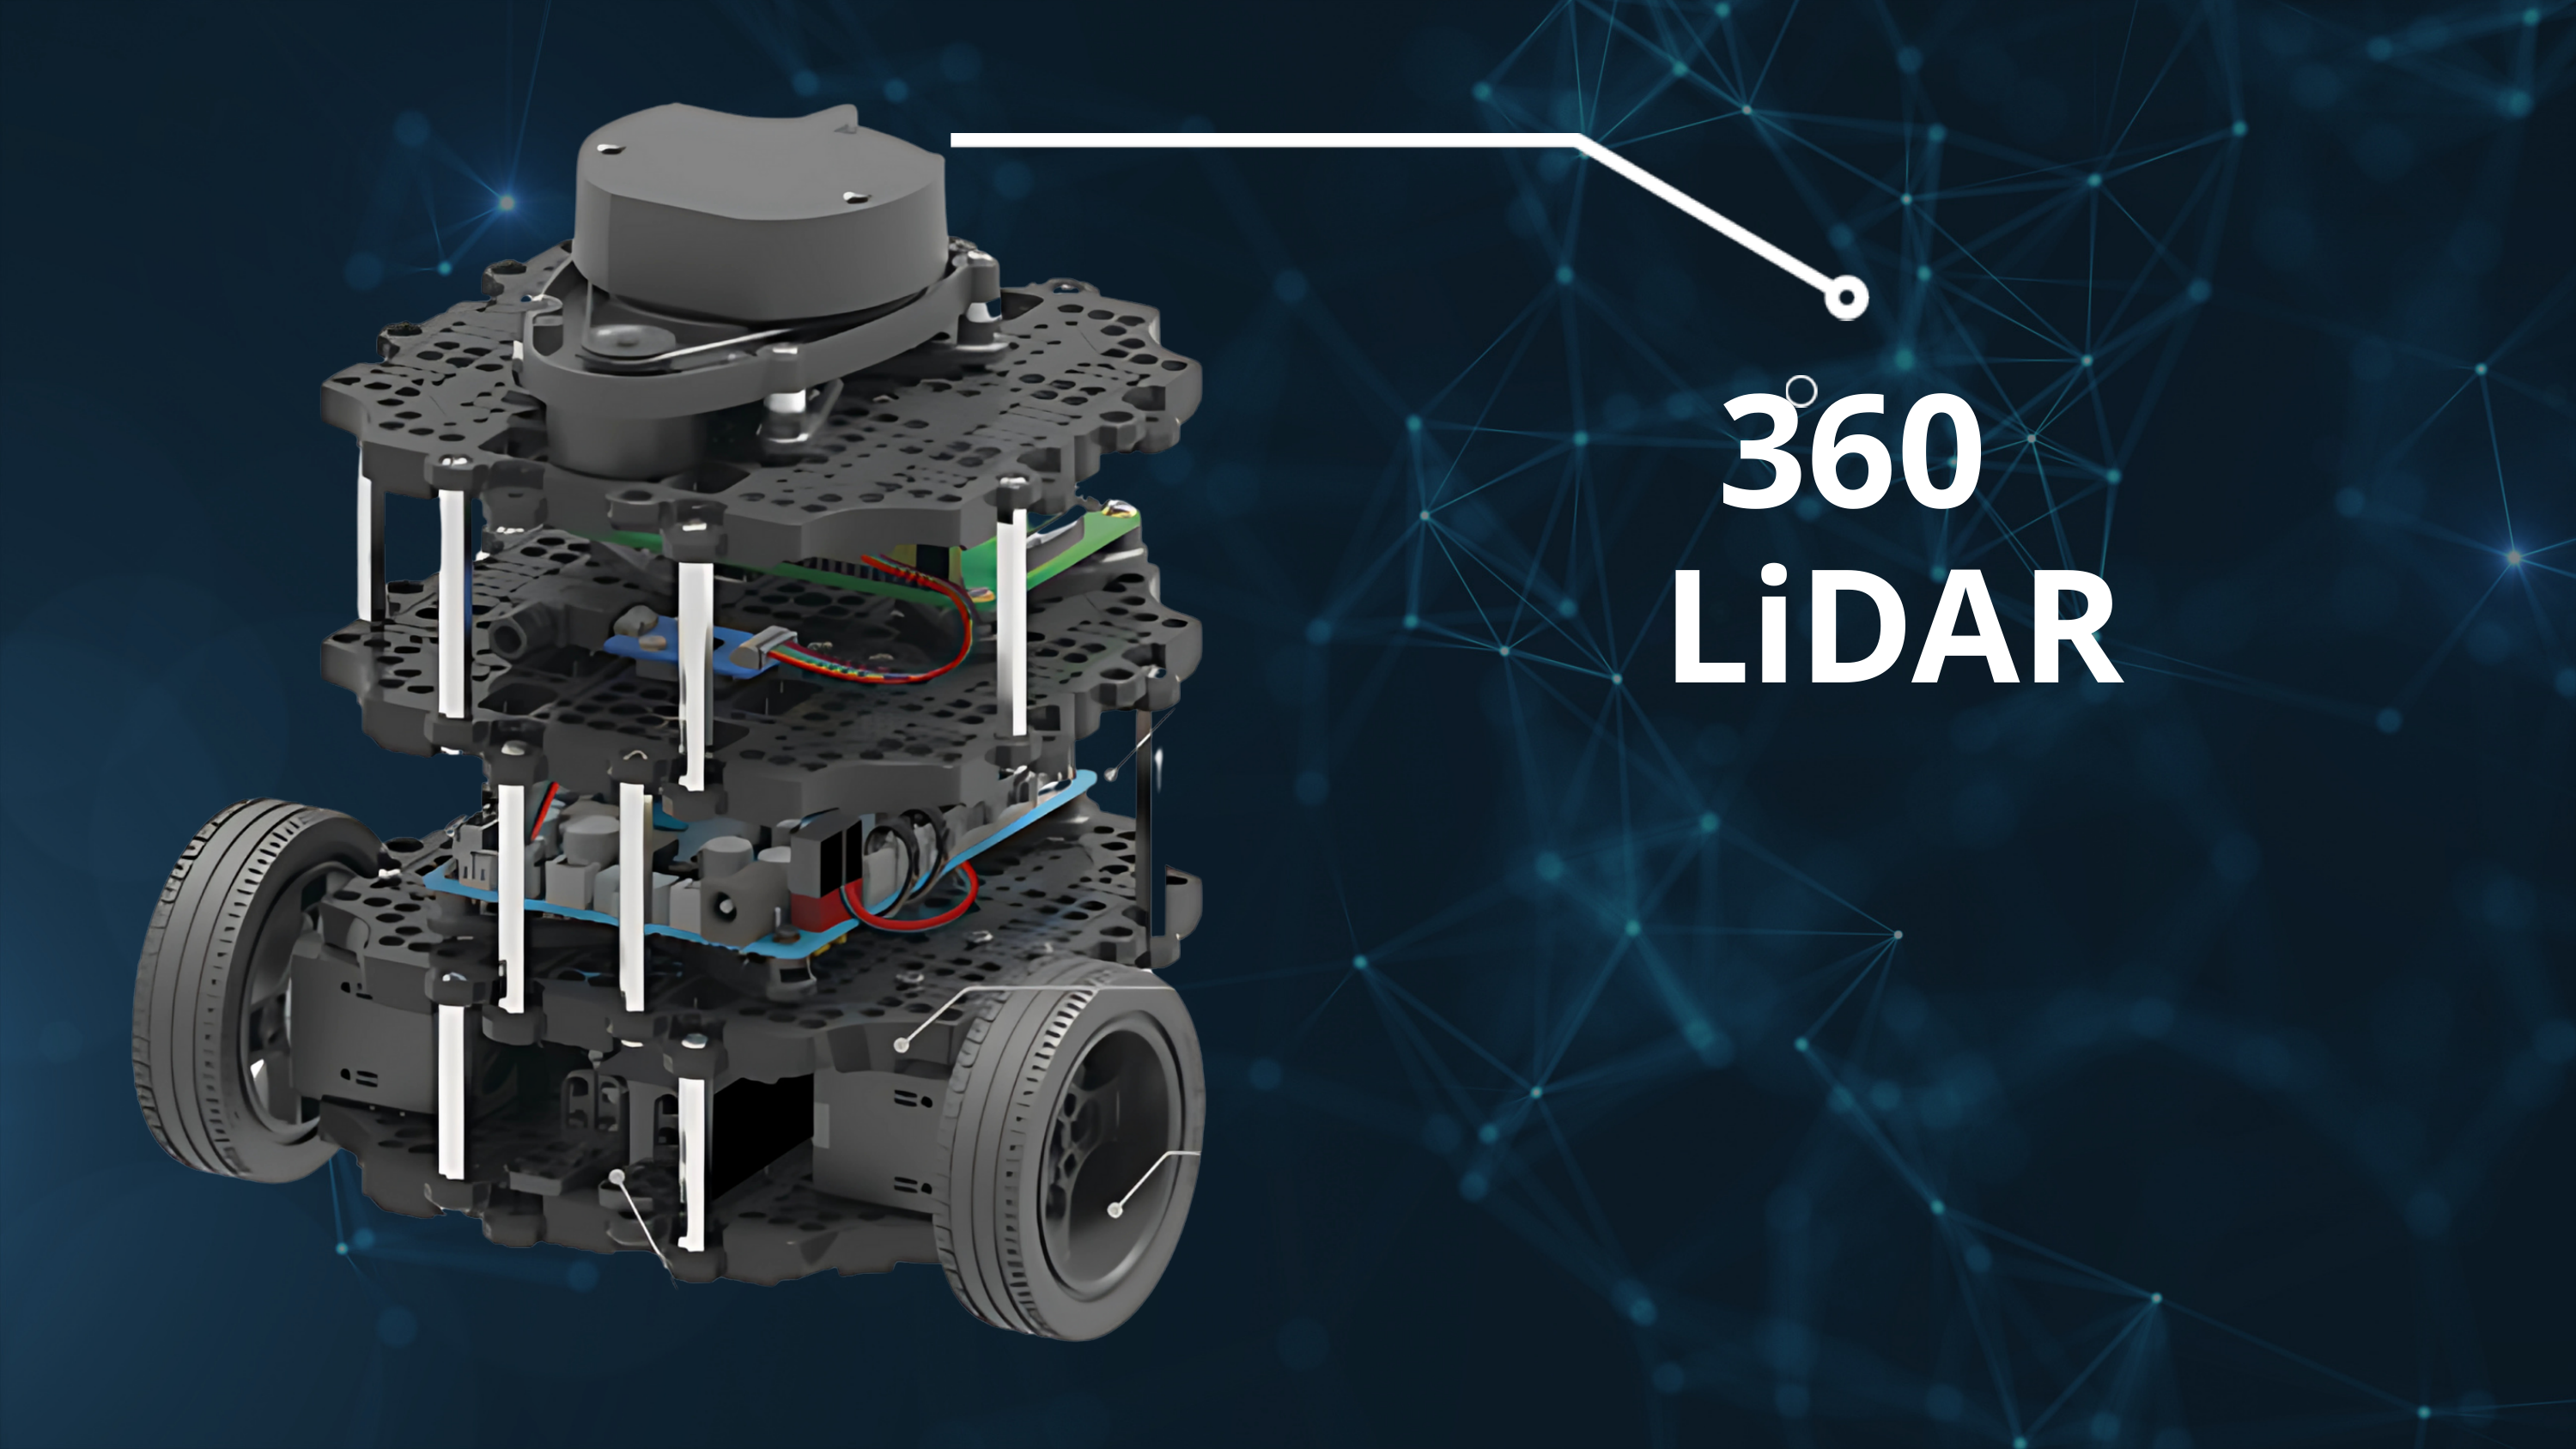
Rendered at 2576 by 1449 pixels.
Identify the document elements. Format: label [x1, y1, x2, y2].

text_box [951, 133, 1872, 321]
text_box [0, 0, 2576, 1449]
text_box [1473, 356, 2312, 545]
text_box [128, 44, 1325, 1404]
